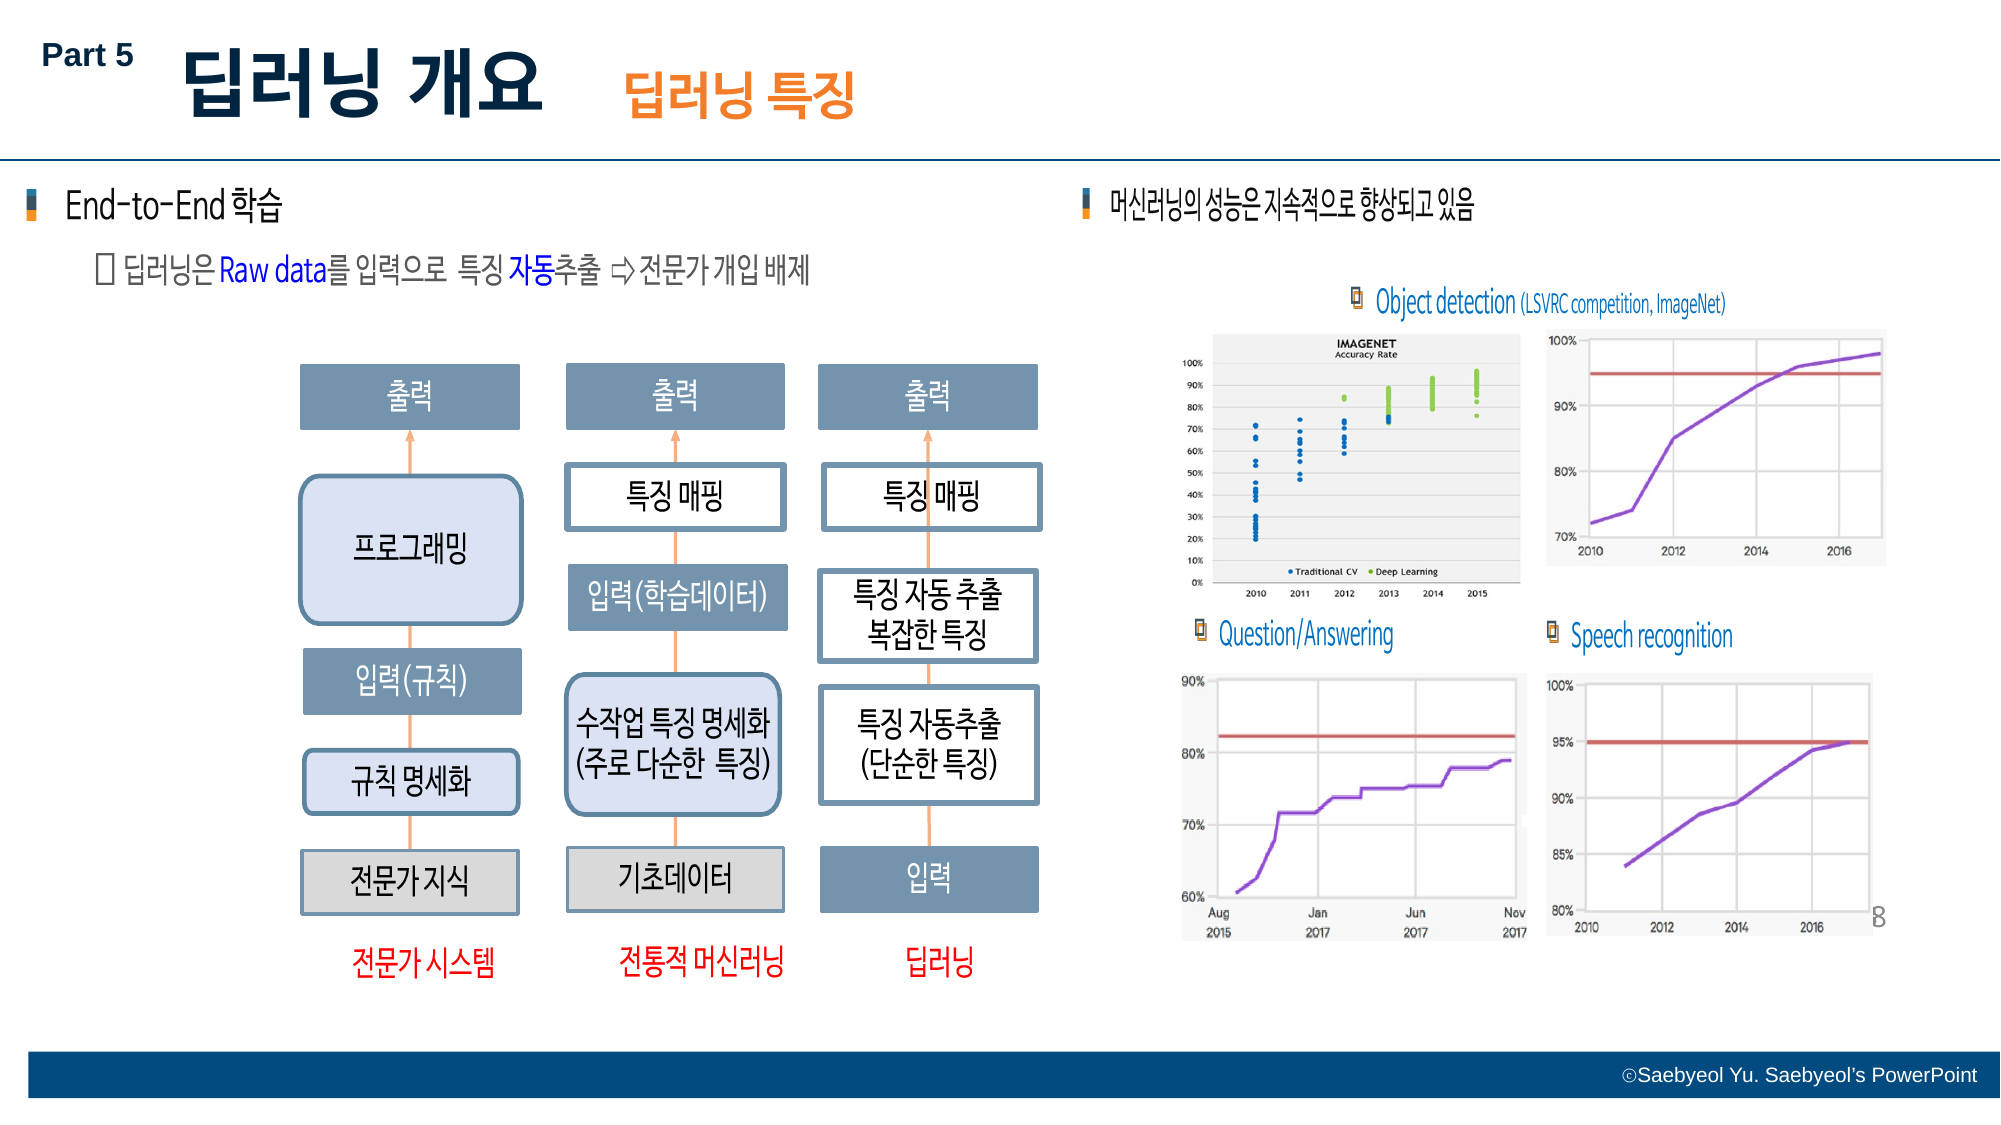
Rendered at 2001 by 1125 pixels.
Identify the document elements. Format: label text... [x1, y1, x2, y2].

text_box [622, 68, 902, 127]
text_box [26, 185, 1041, 984]
text_box 딥러닝 개요 [165, 28, 1485, 134]
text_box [1082, 185, 1887, 941]
text_box Part 5 [26, 26, 165, 81]
